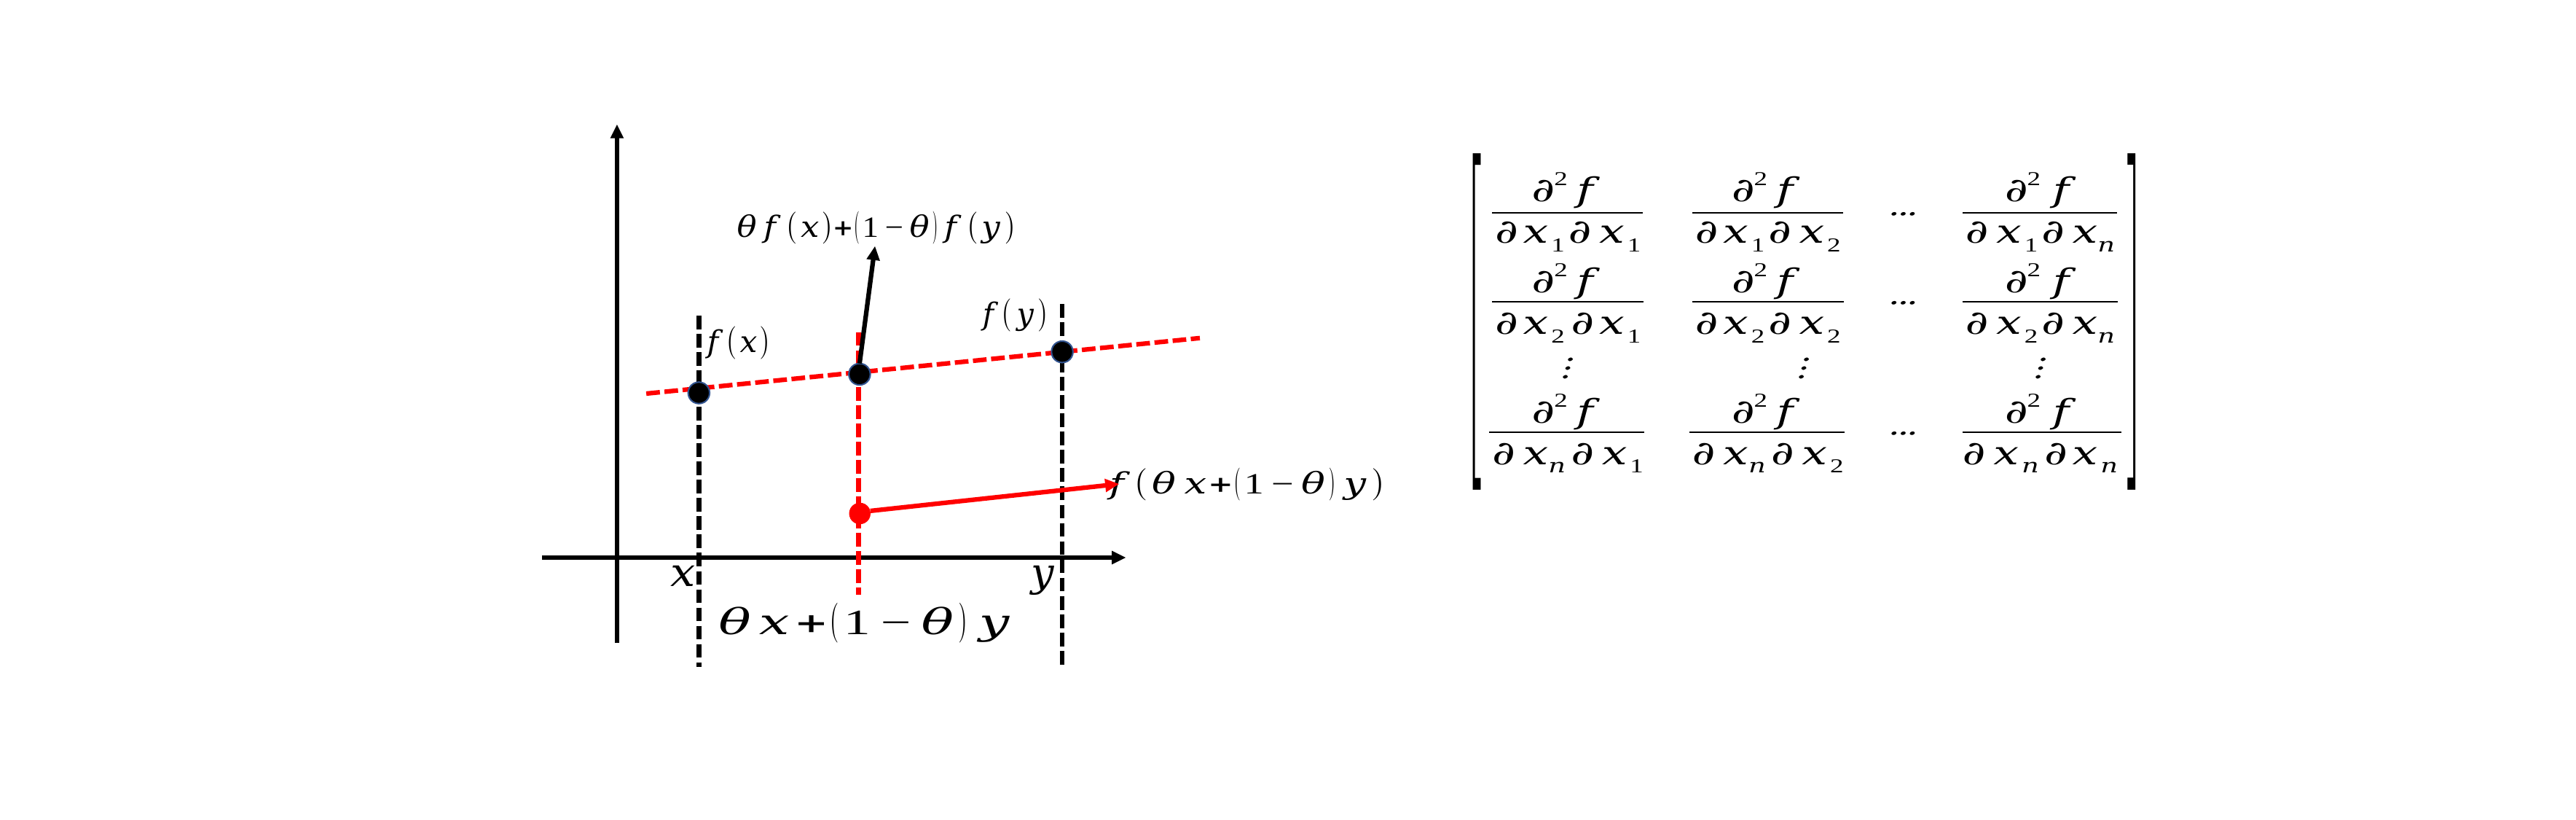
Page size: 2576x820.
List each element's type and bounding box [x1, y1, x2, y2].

text_box [699, 394, 711, 405]
text_box [859, 501, 872, 526]
text_box [646, 337, 858, 394]
text_box [848, 501, 858, 525]
text_box [687, 394, 699, 405]
text_box [859, 246, 876, 364]
text_box [859, 337, 1200, 394]
text_box [870, 483, 1119, 511]
